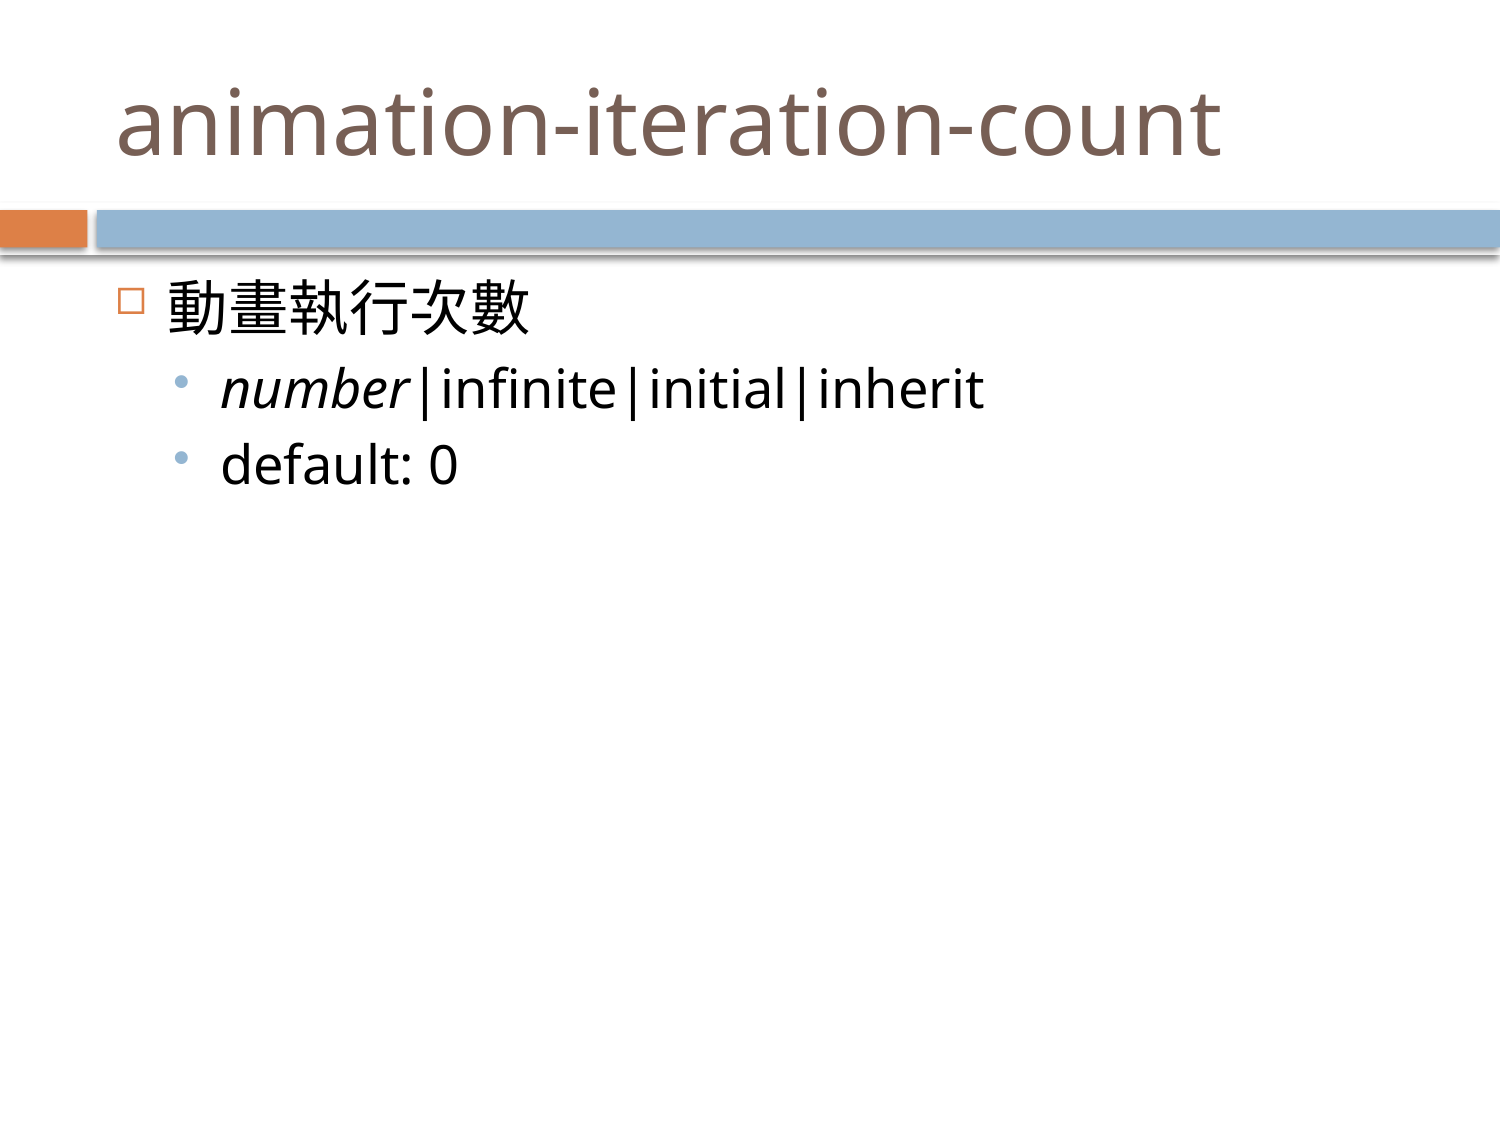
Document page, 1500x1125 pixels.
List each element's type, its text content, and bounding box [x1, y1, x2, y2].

list 動畫執行次數 number|infinite|initial|inherit default: 0 [100, 262, 1438, 1000]
title animation-iteration-count [100, 37, 1438, 200]
